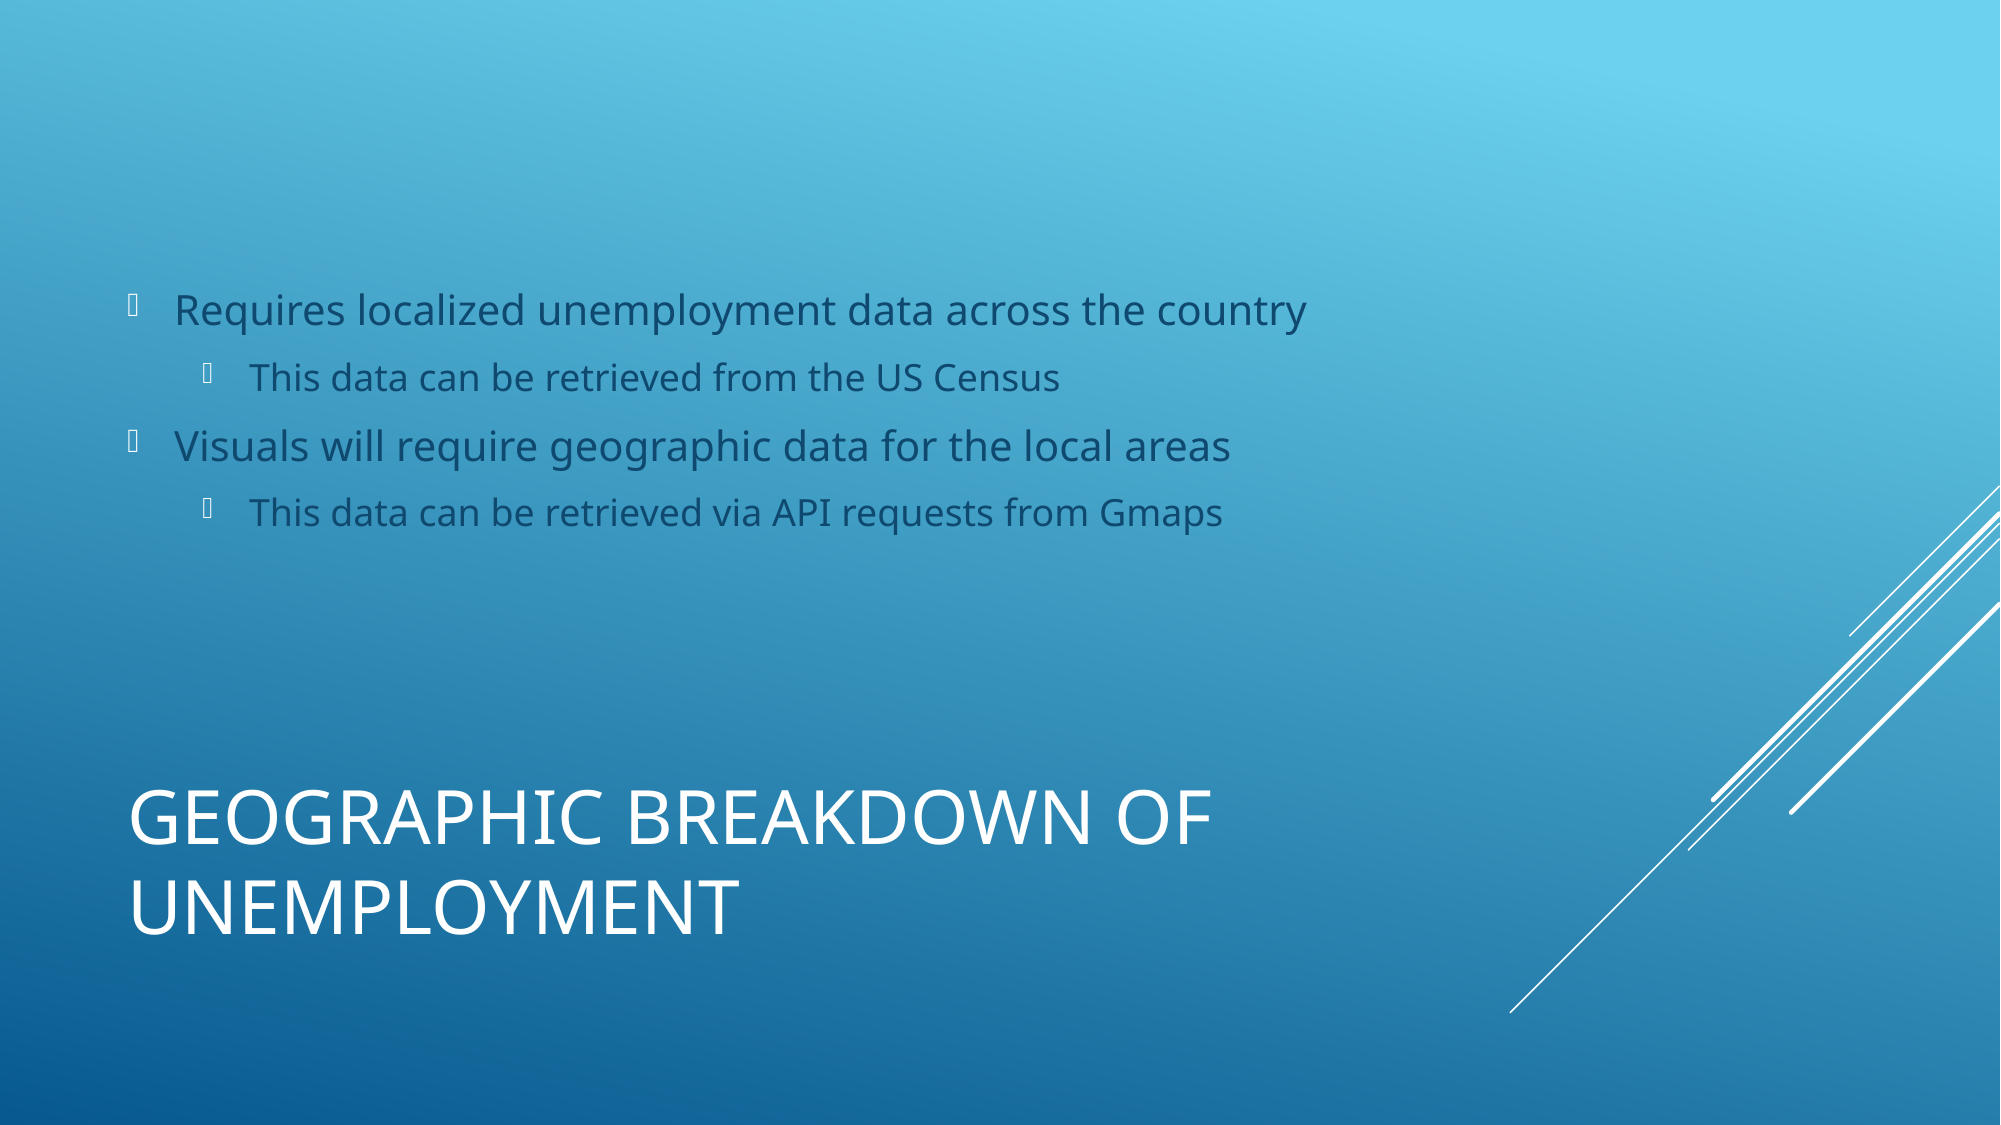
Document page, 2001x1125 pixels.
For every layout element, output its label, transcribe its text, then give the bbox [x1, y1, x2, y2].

list Requires localized unemployment data across the country This data can be retrieved from the US Census Visuals will require geographic data for the local areas This data can be retrieved via API requests from Gmaps [112, 112, 1513, 706]
title Geographic Breakdown of Unemployment [112, 736, 1513, 984]
